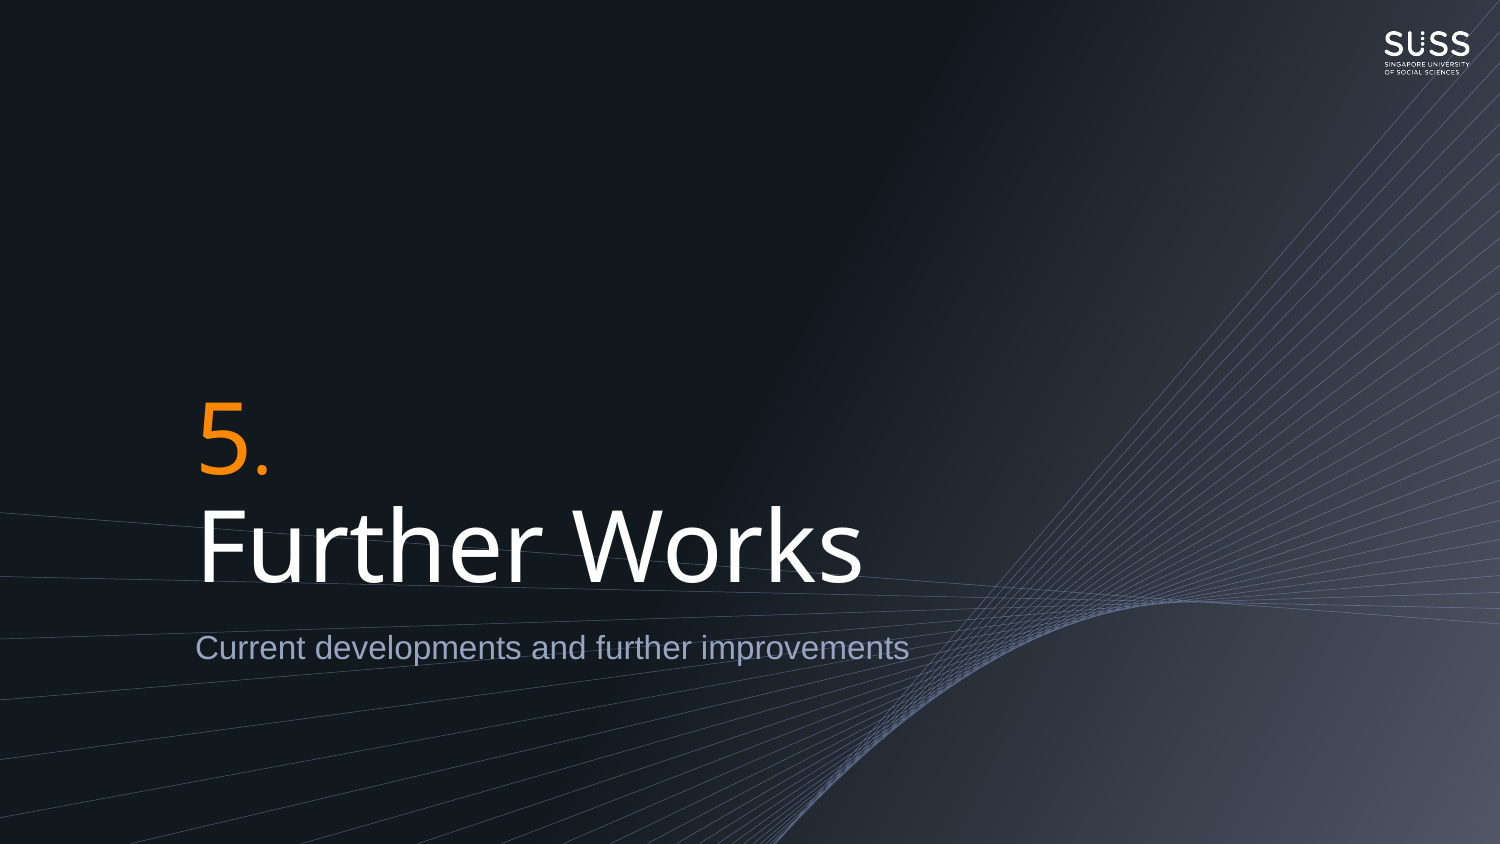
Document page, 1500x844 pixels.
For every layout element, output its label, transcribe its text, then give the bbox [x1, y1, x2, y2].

picture [1354, 0, 1500, 99]
title 5. Further Works [195, 390, 1305, 605]
subtitle Current developments and further improvements [195, 620, 1305, 667]
